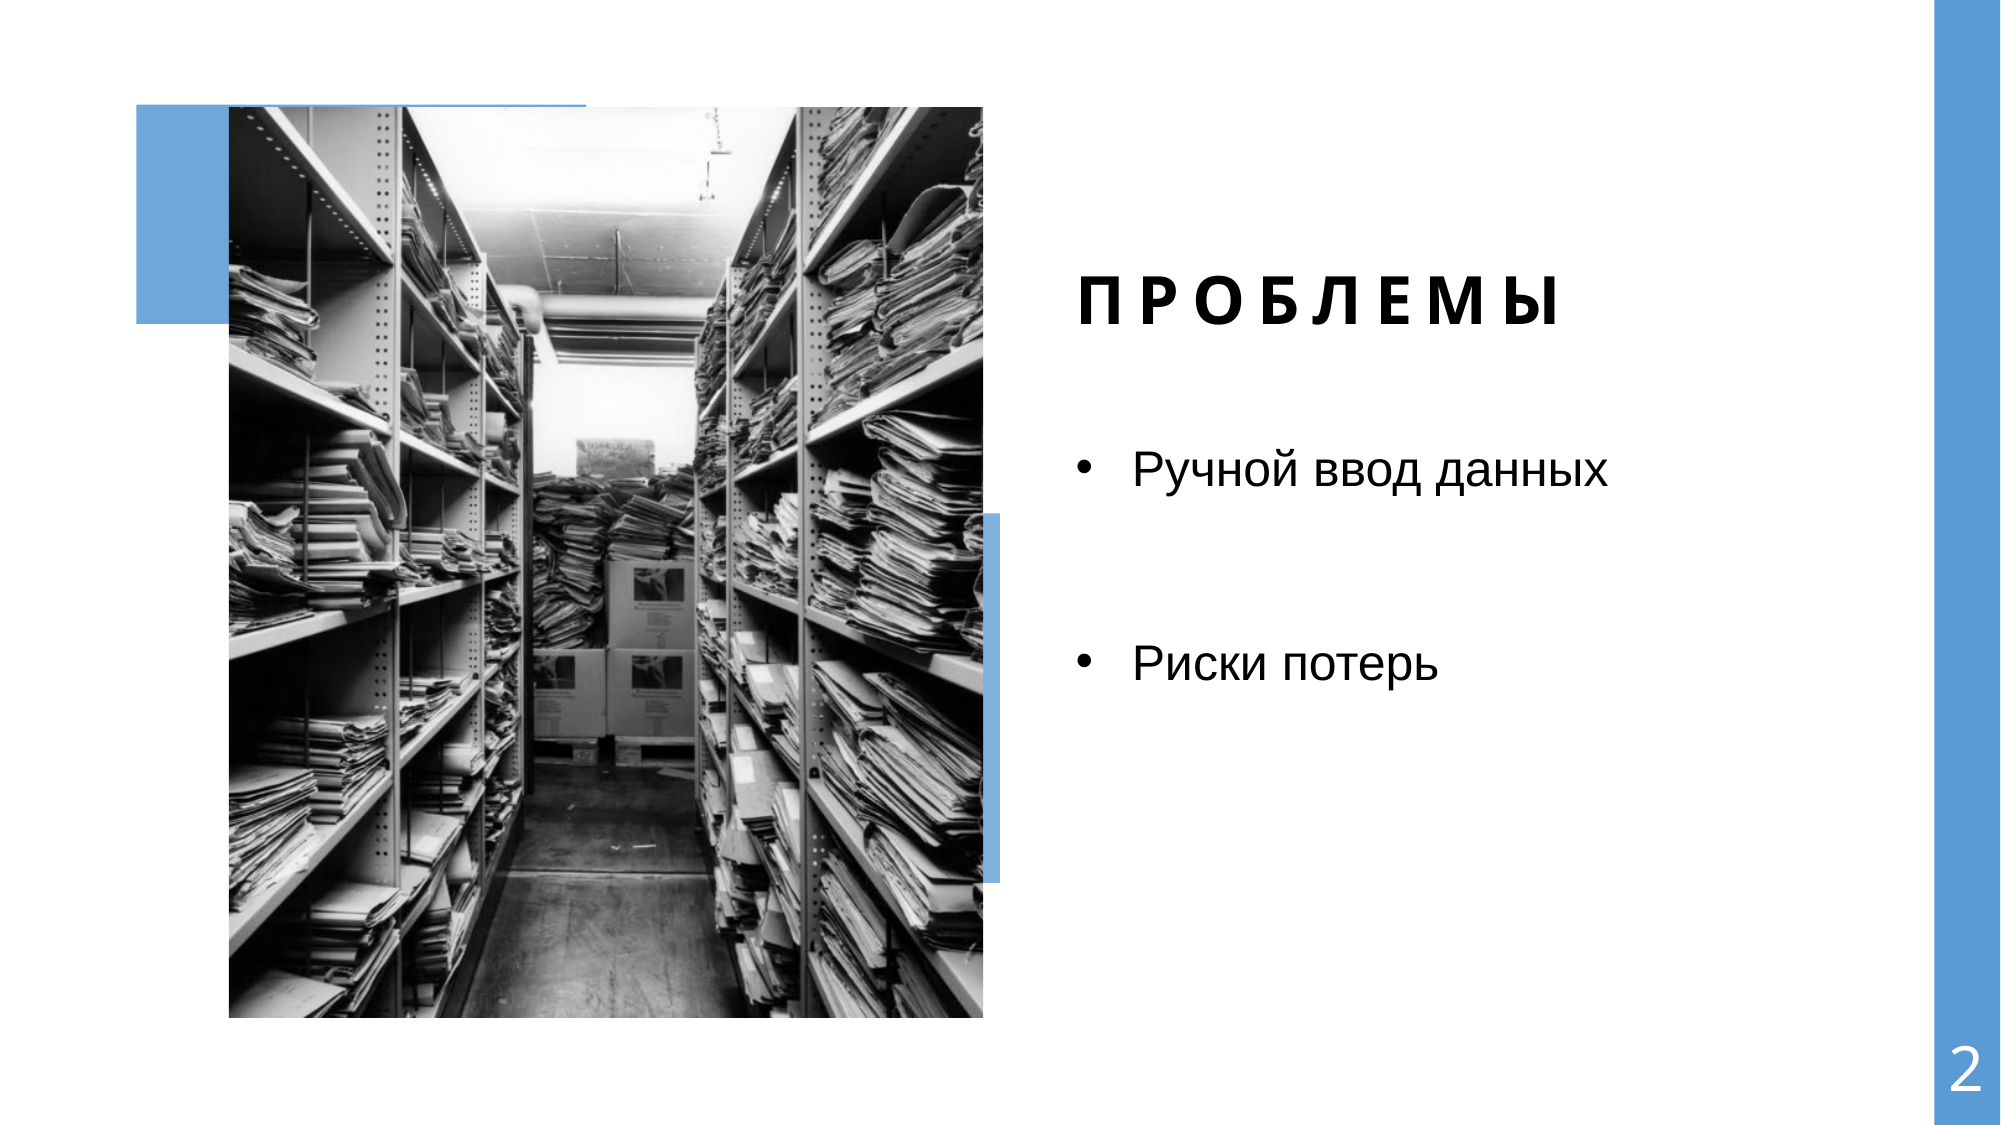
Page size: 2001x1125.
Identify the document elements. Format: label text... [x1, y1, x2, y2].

text_box [136, 104, 587, 324]
text_box [984, 513, 1000, 883]
slide_number 2 [1922, 1017, 2000, 1125]
picture [228, 107, 984, 1018]
title Проблемы [1075, 221, 1724, 340]
list Ручной ввод данных Риски потерь [1075, 424, 1892, 973]
